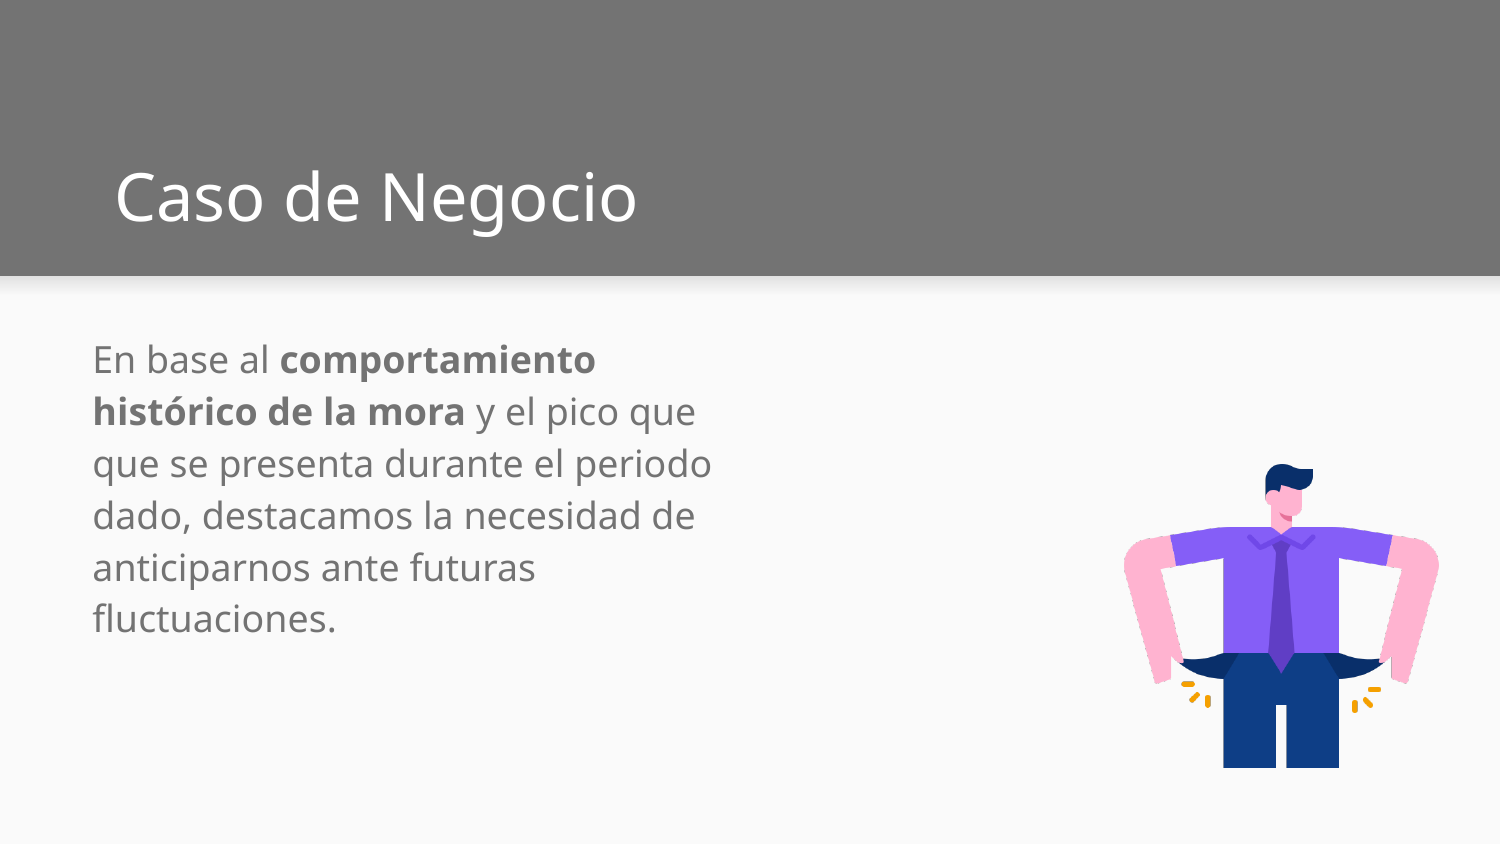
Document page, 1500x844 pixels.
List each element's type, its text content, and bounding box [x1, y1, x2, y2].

title Caso de Negocio [99, 123, 1449, 250]
picture [1113, 445, 1449, 781]
list En base al comportamiento histórico de la mora y el pico que que se presenta durante el periodo dado, destacamos la necesidad de anticiparnos ante futuras fluctuaciones. [77, 314, 734, 760]
